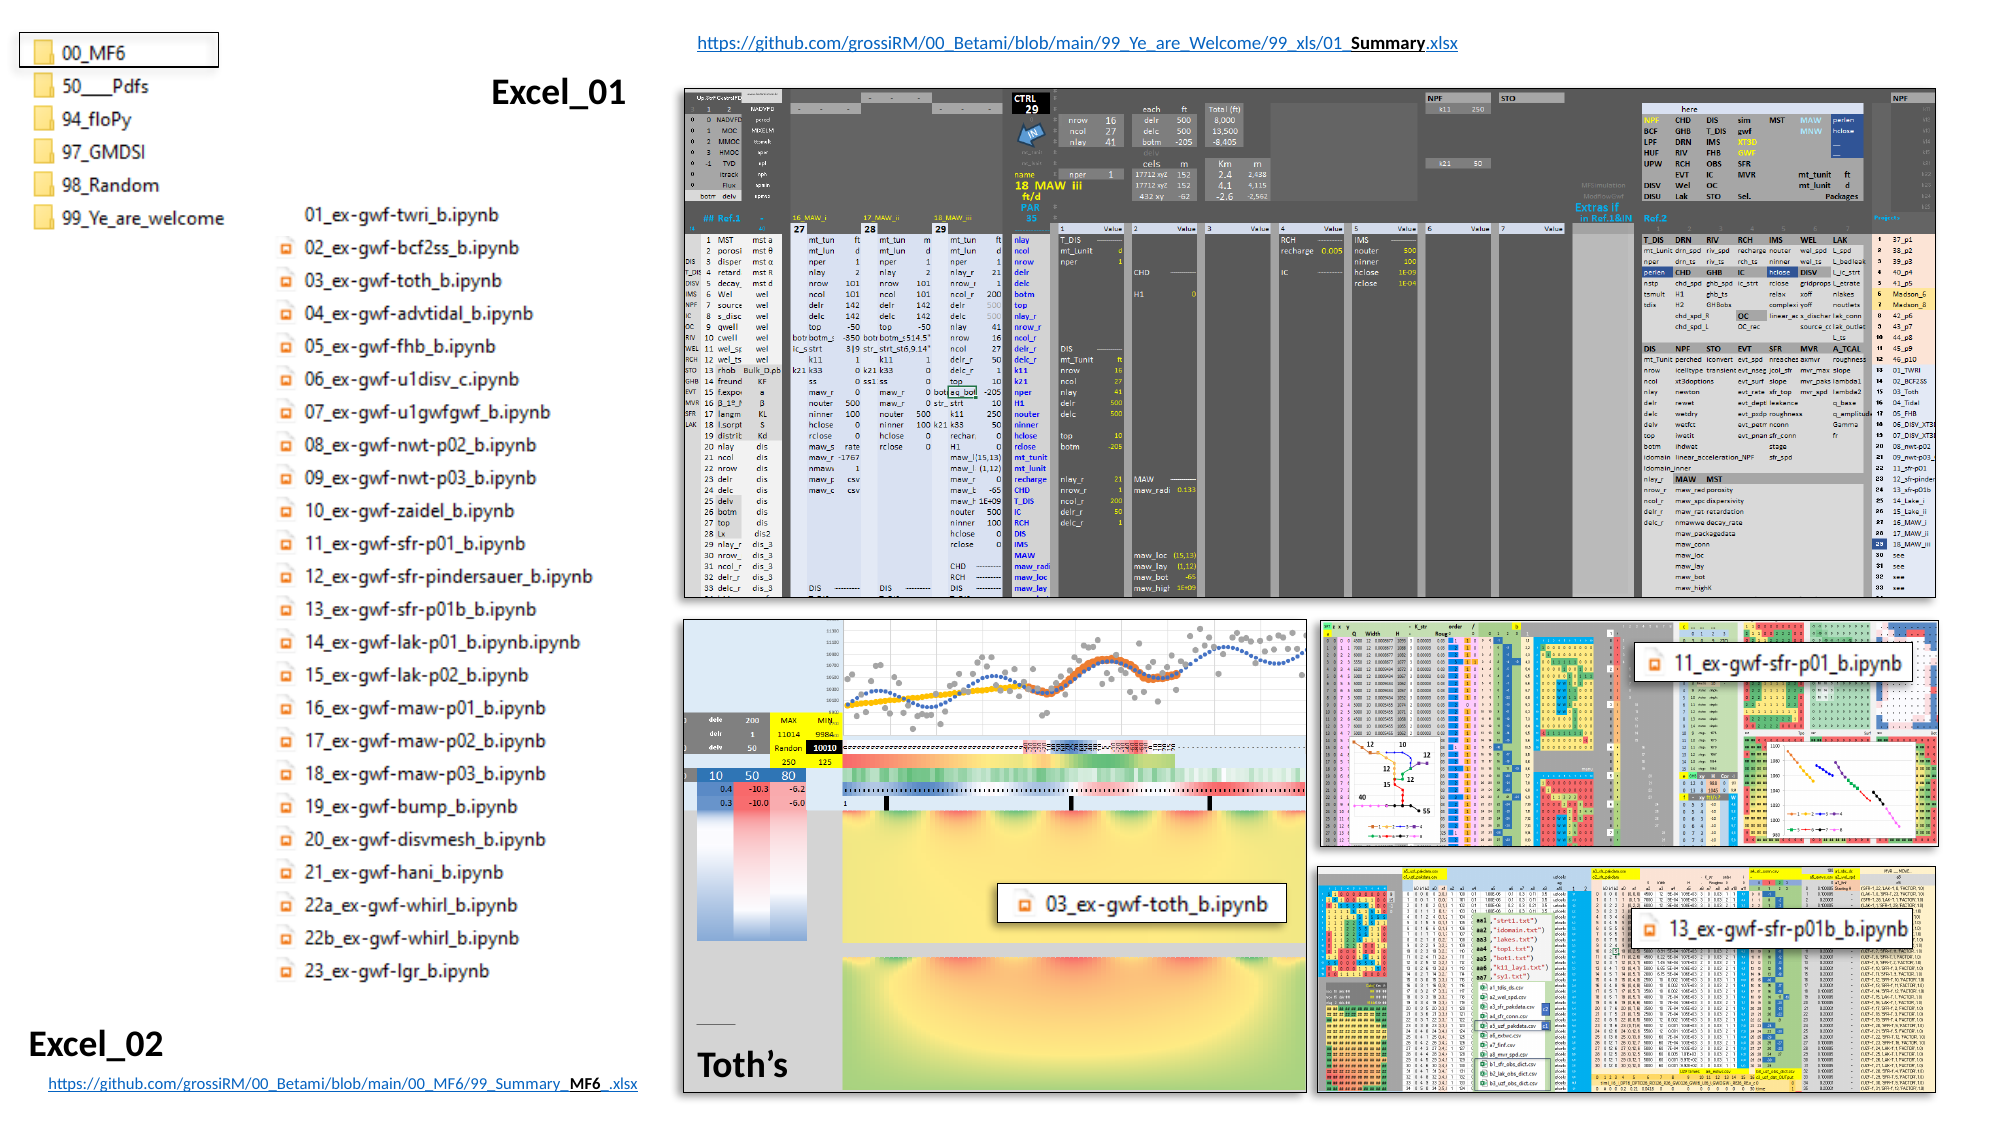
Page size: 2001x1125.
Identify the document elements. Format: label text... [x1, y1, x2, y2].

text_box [670, 23, 1944, 1093]
picture [20, 32, 612, 987]
text_box https://github.com/grossiRM/00_Betami/blob/main/00_MF6/99_Summary_MF6_.xlsx [33, 1065, 748, 1100]
text_box Excel_01 [476, 59, 649, 120]
text_box Excel_02 [13, 1011, 186, 1072]
picture [684, 88, 1936, 599]
